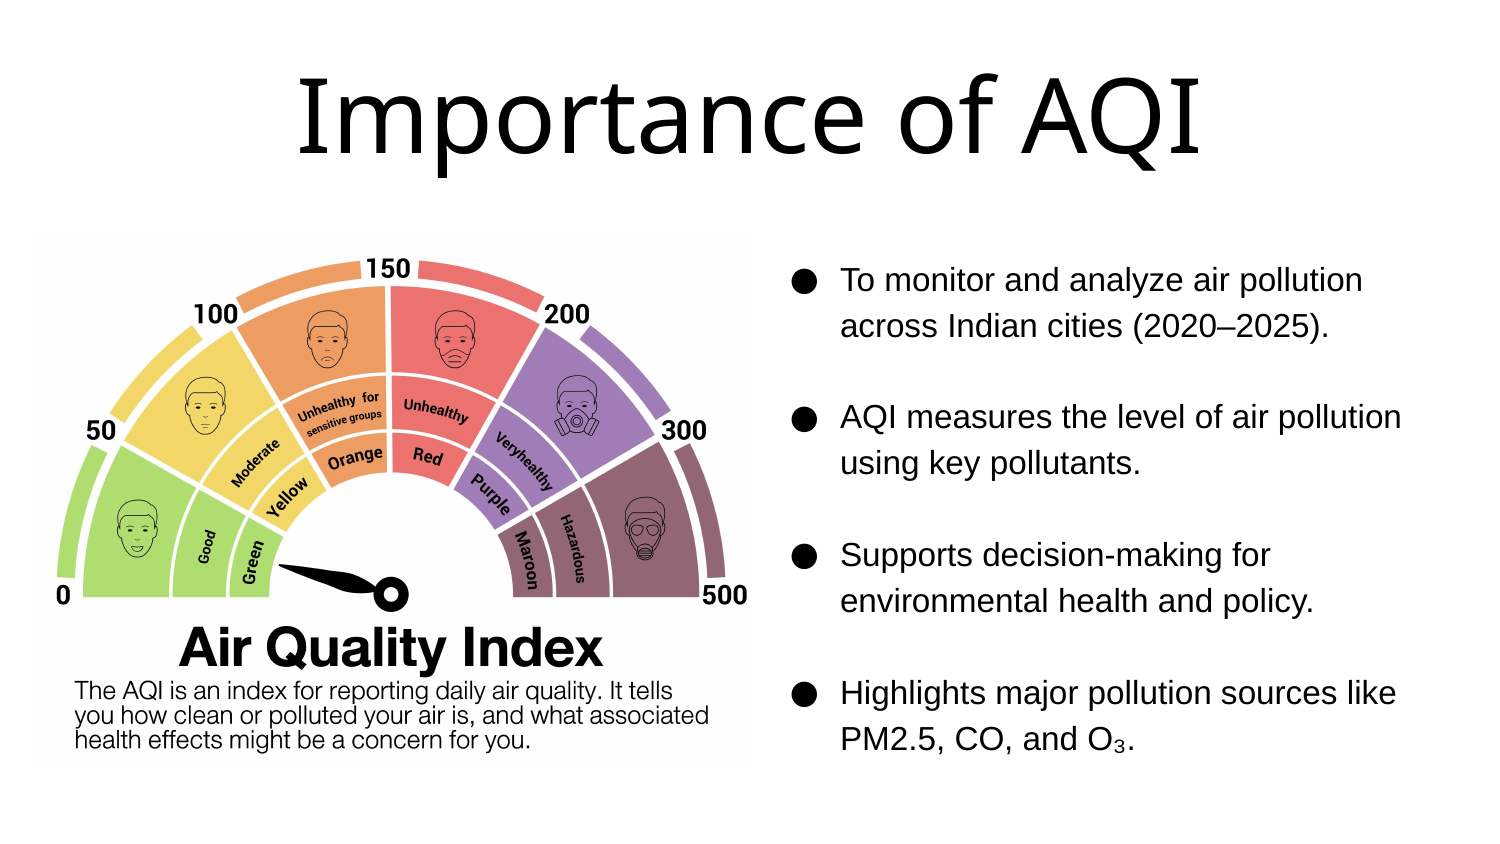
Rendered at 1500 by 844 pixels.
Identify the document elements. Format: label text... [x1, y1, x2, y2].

picture [32, 234, 751, 763]
list To monitor and analyze air pollution across Indian cities (2020–2025). AQI measures the level of air pollution using key pollutants. Supports decision-making for environmental health and policy. Highlights major pollution sources like PM2.5, CO, and O₃. [750, 236, 1449, 790]
title Importance of AQI [111, 32, 1389, 190]
